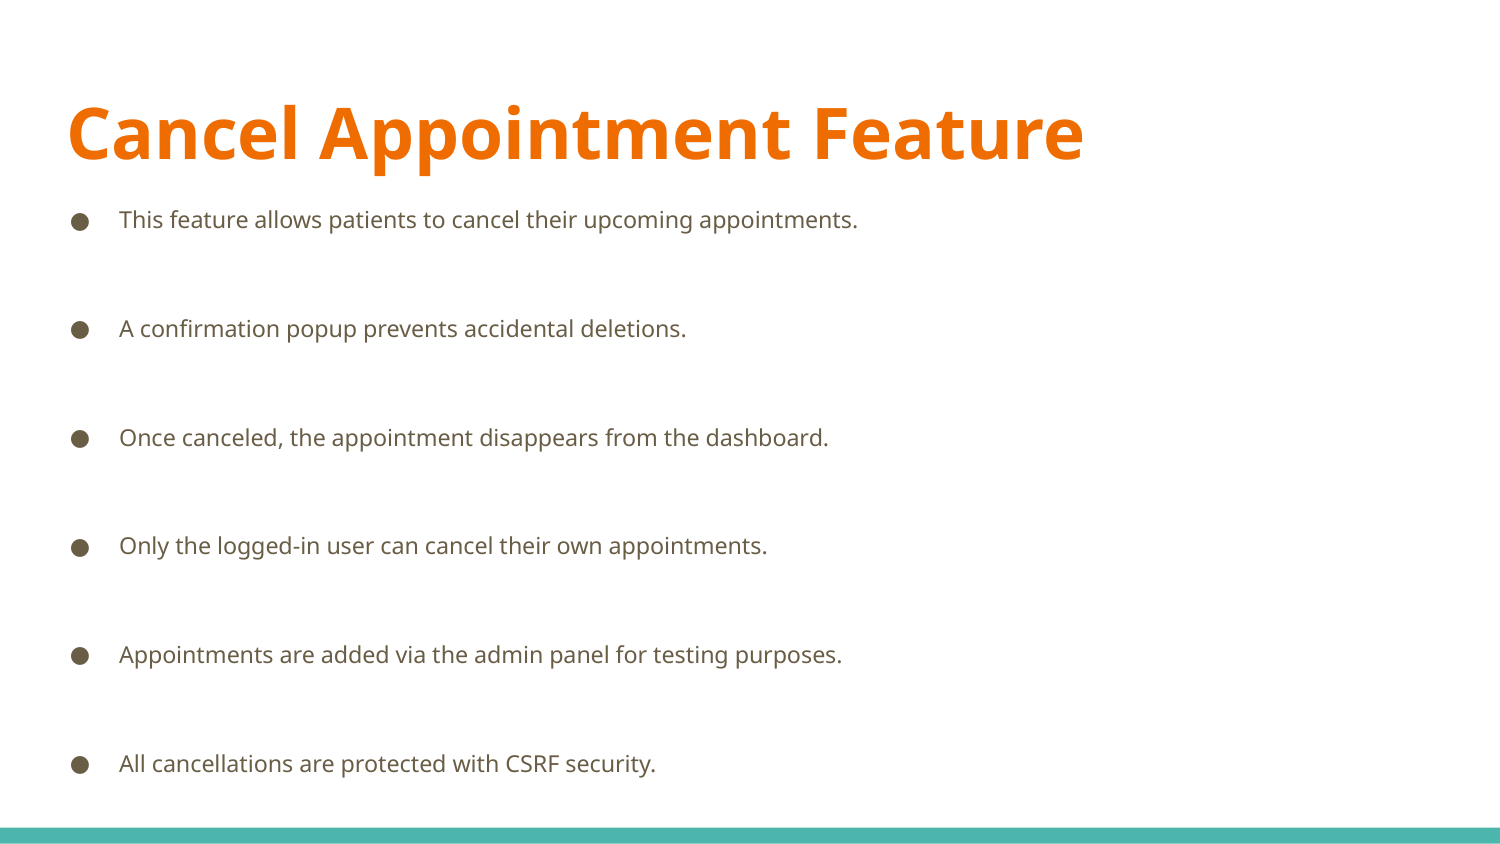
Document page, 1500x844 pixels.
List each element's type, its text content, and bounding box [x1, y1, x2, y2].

title Cancel Appointment Feature [51, 72, 1449, 189]
list This feature allows patients to cancel their upcoming appointments. A confirmation popup prevents accidental deletions. Once canceled, the appointment disappears from the dashboard. Only the logged-in user can cancel their own appointments. Appointments are added via the admin panel for testing purposes. All cancellations are protected with CSRF security. [29, 189, 1427, 731]
